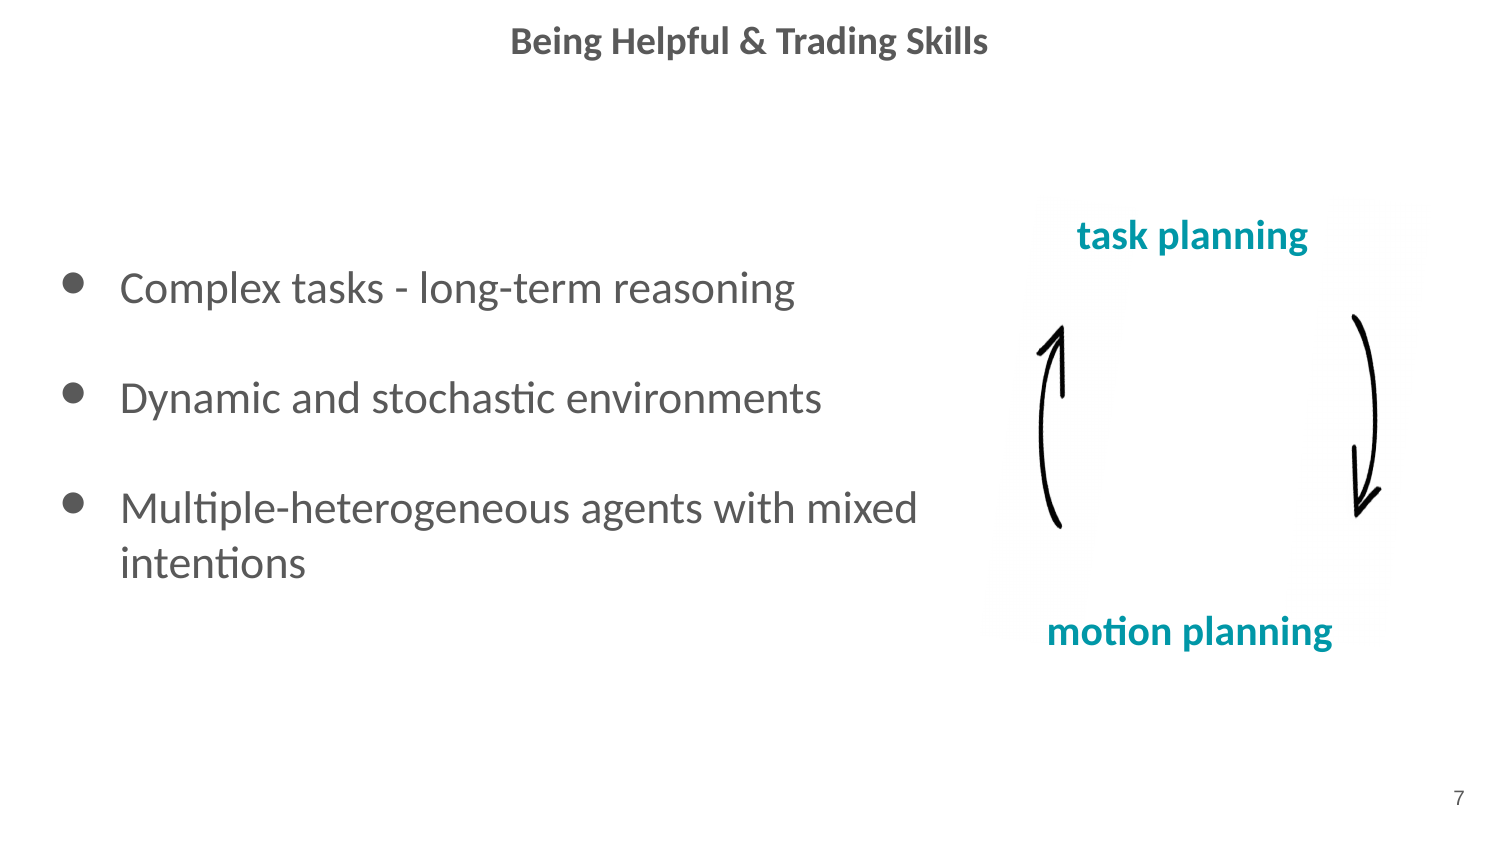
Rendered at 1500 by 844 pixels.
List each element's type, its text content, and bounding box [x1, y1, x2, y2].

slide_number 7 [1389, 764, 1480, 830]
text_box Complex tasks - long-term reasoning Dynamic and stochastic environments Multiple-heterogeneous agents with mixed intentions [29, 242, 972, 657]
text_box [977, 185, 1433, 658]
title Being Helpful & Trading Skills [51, 0, 1449, 78]
